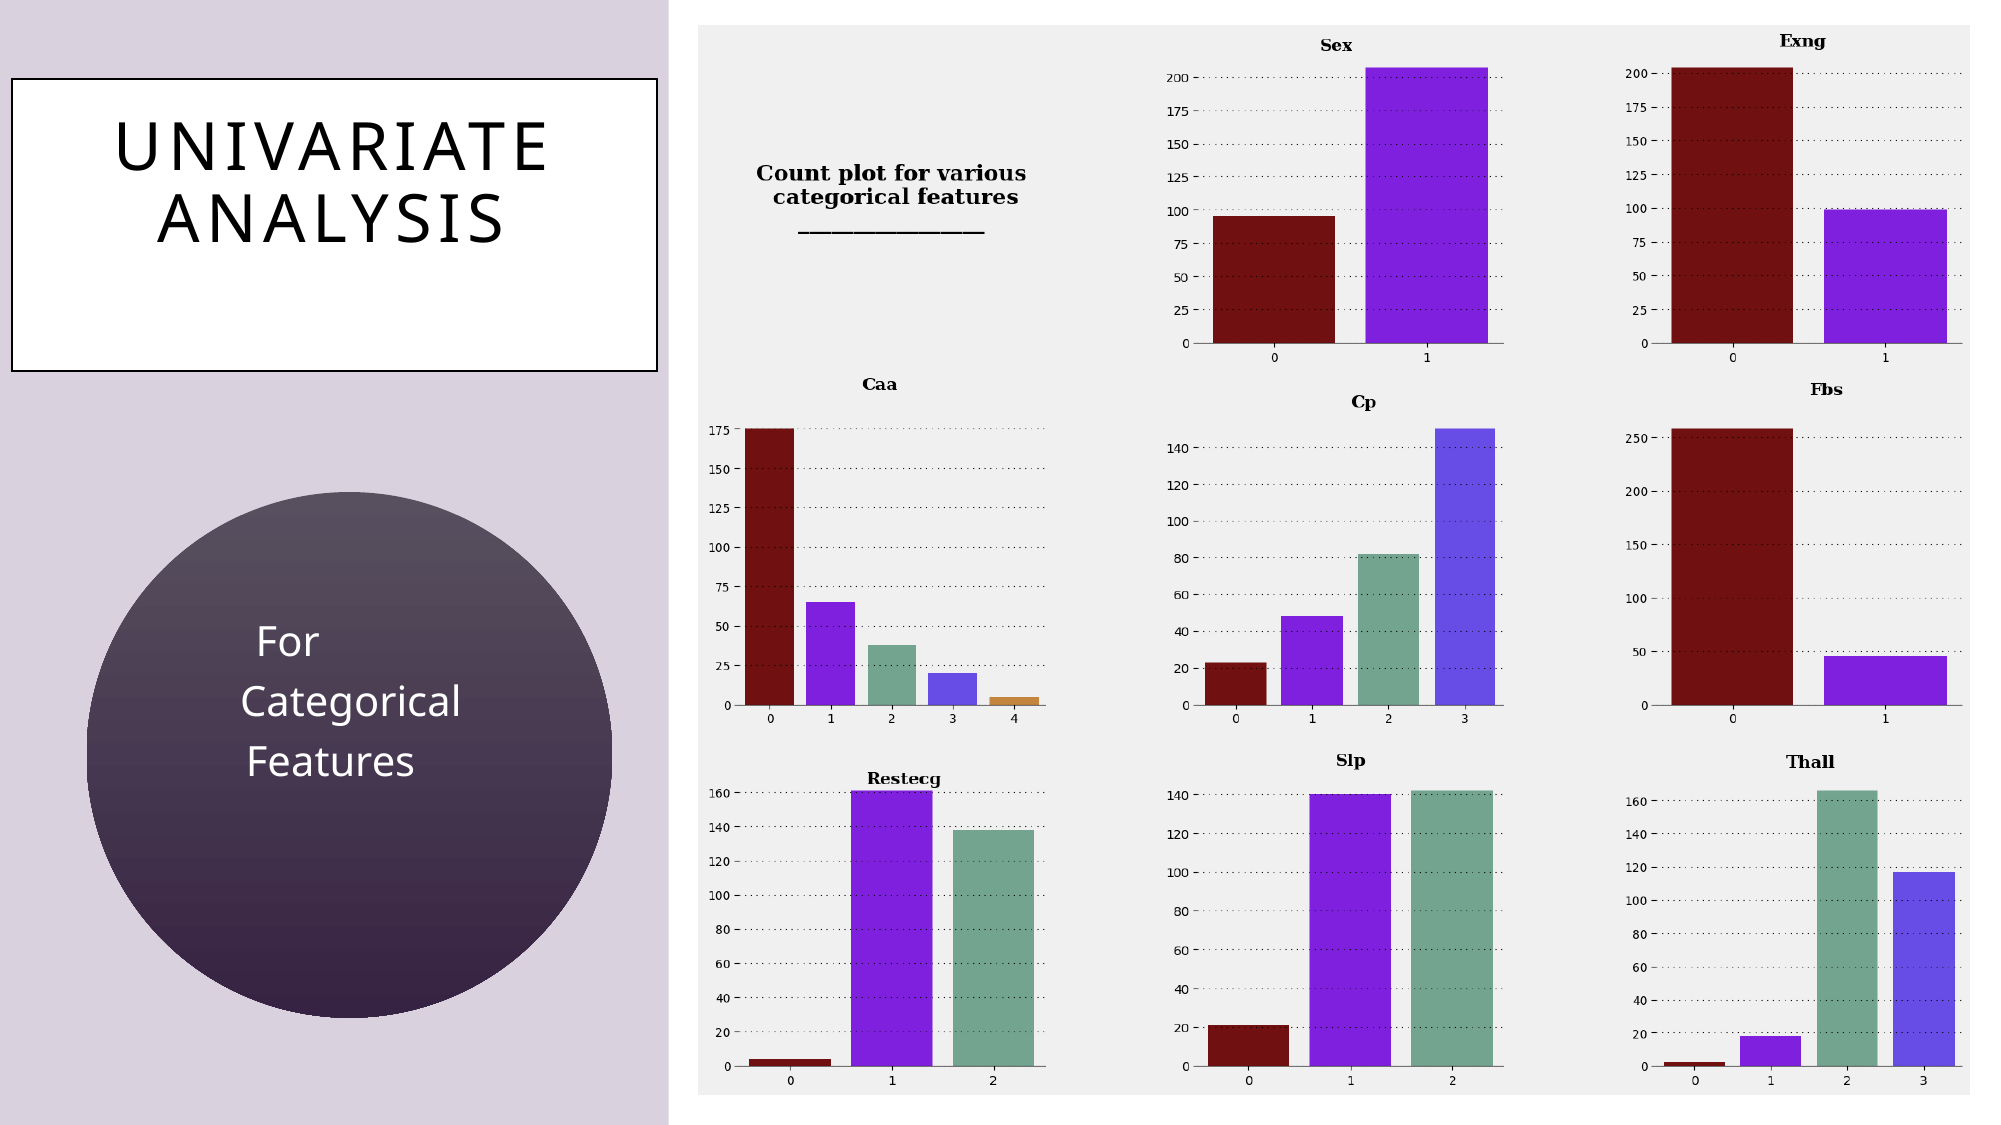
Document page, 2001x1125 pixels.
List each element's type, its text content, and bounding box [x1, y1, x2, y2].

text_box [56, 492, 613, 1018]
text_box [670, 0, 2000, 1125]
text_box [0, 0, 670, 1125]
picture [698, 25, 1970, 1095]
title UNIVARIATE ANALYSIS [11, 78, 658, 372]
